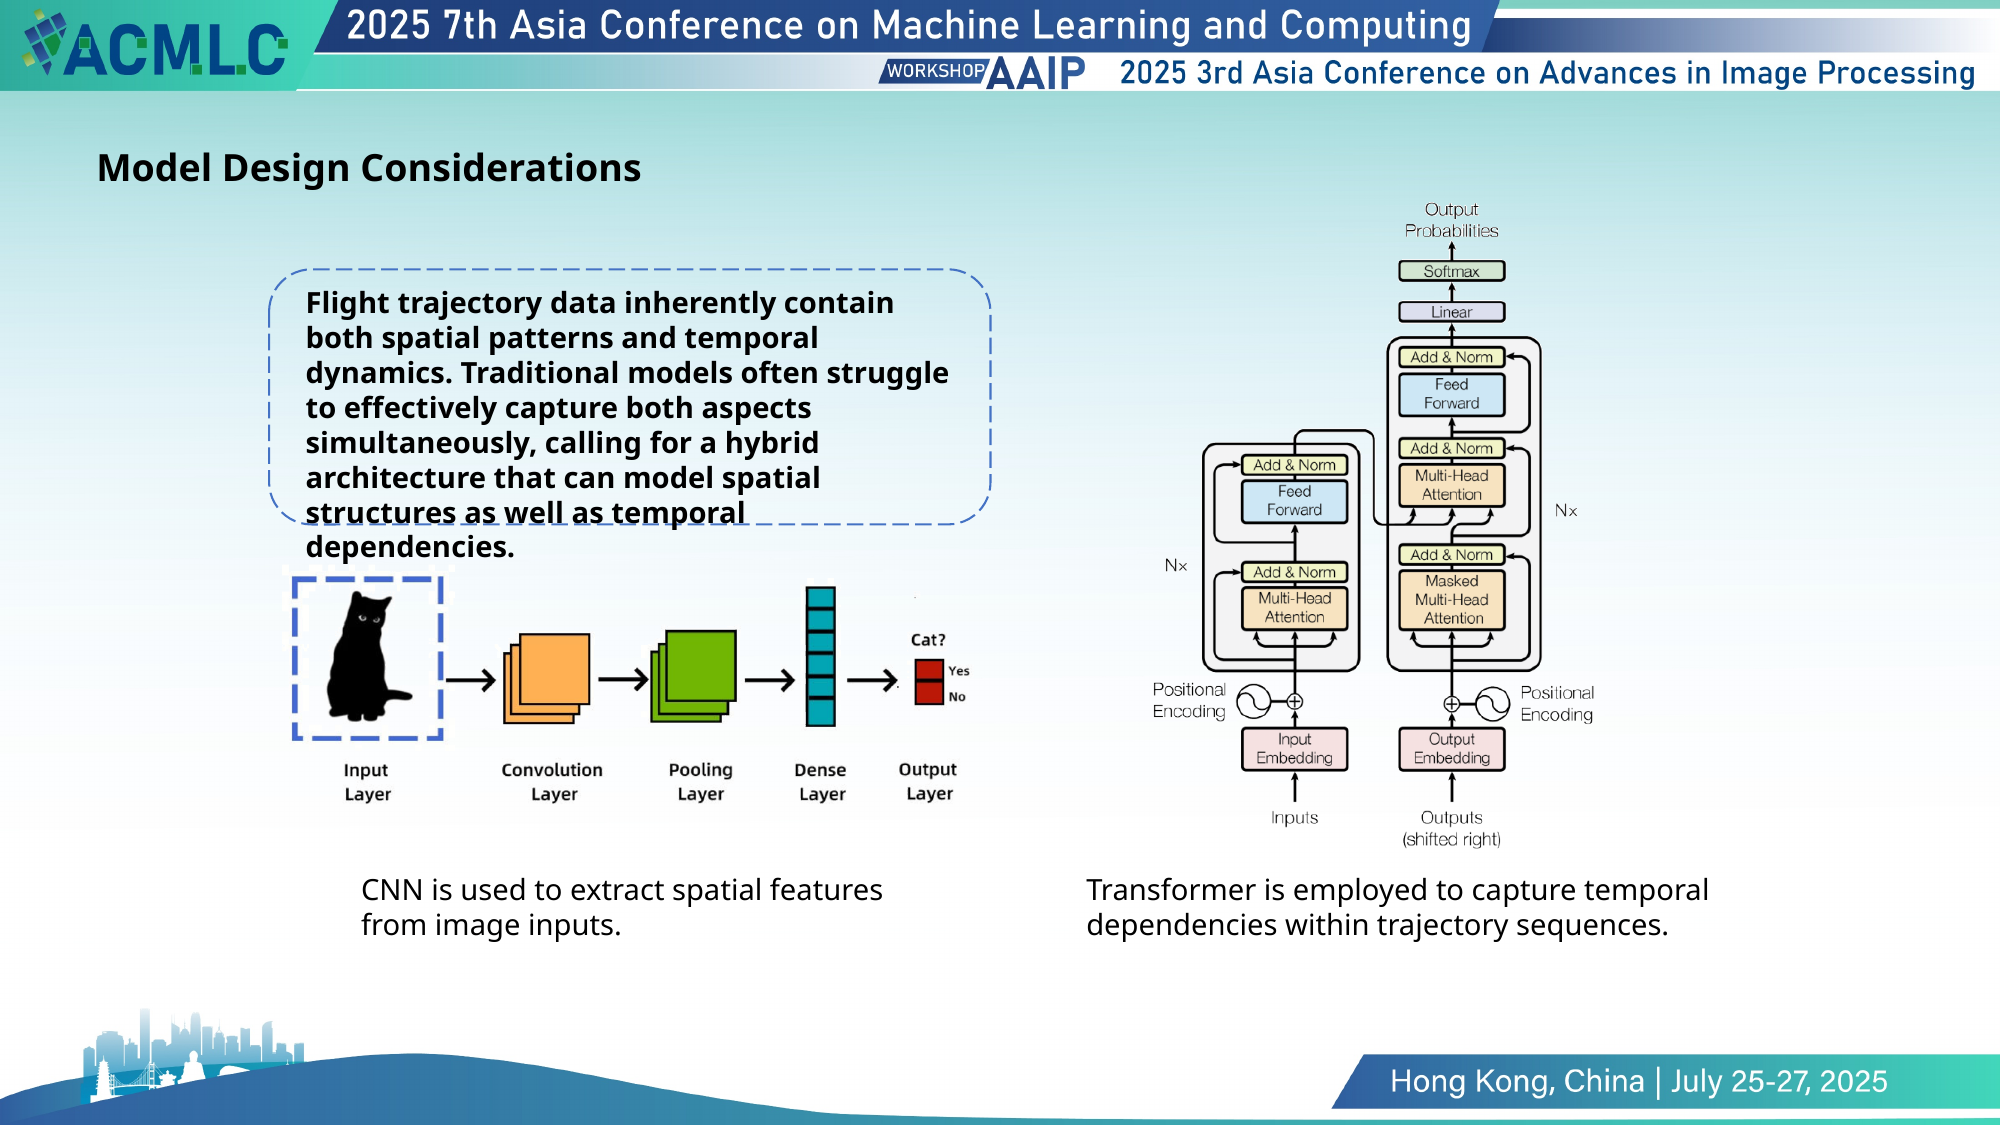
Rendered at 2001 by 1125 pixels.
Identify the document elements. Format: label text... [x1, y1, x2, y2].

text_box Transformer is employed to capture temporal dependencies within trajectory sequences. [1071, 864, 1740, 949]
text_box CNN is used to extract spatial features from image inputs. [346, 864, 914, 949]
text_box Model Design Considerations [81, 136, 765, 197]
text_box [979, 281, 992, 512]
text_box Flight trajectory data inherently contain both spatial patterns and temporal dynamics. Traditional models often struggle to effectively capture both aspects simultaneously, calling for a hybrid architecture that can model spatial structures as well as temporal dependencies. [290, 276, 979, 538]
picture [0, 0, 2000, 1125]
text_box [268, 268, 973, 520]
